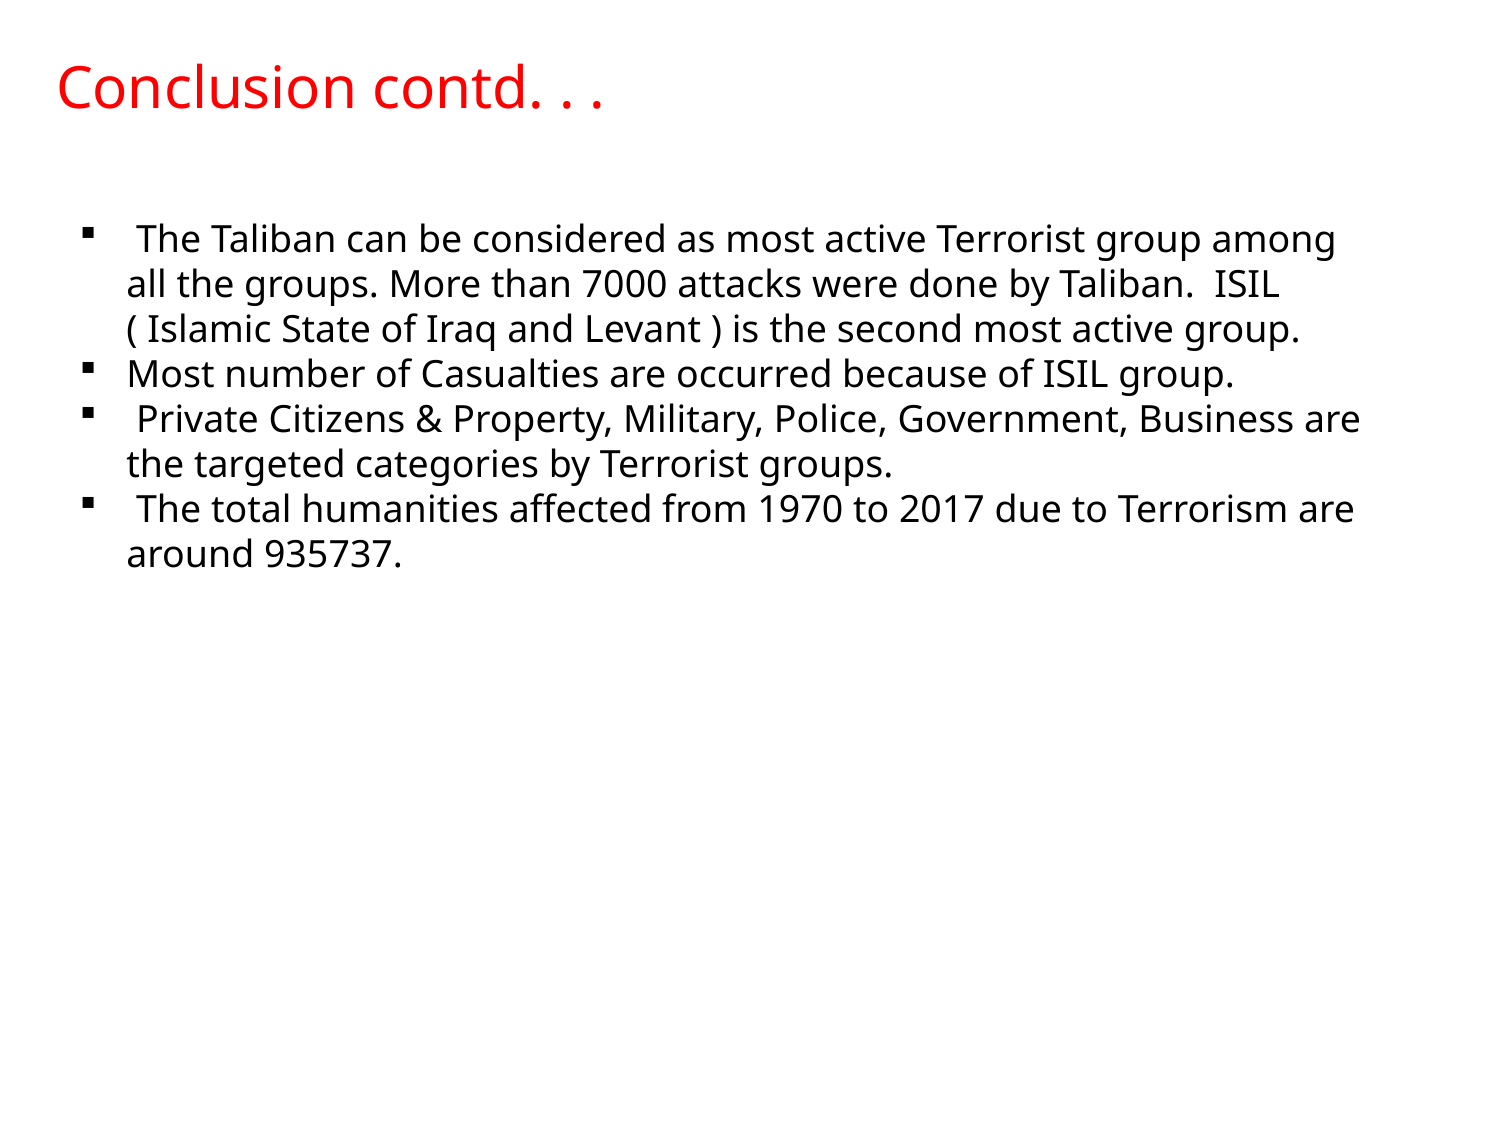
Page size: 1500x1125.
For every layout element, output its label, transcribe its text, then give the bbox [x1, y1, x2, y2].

text_box Conclusion contd. . . [41, 42, 644, 128]
text_box The Taliban can be considered as most active Terrorist group among all the groups. More than 7000 attacks were done by Taliban. ISIL ( Islamic State of Iraq and Levant ) is the second most active group. Most number of Casualties are occurred because of ISIL group. Private Citizens & Property, Military, Police, Government, Business are the targeted categories by Terrorist groups. The total humanities affected from 1970 to 2017 due to Terrorism are around 935737. [64, 208, 1400, 583]
